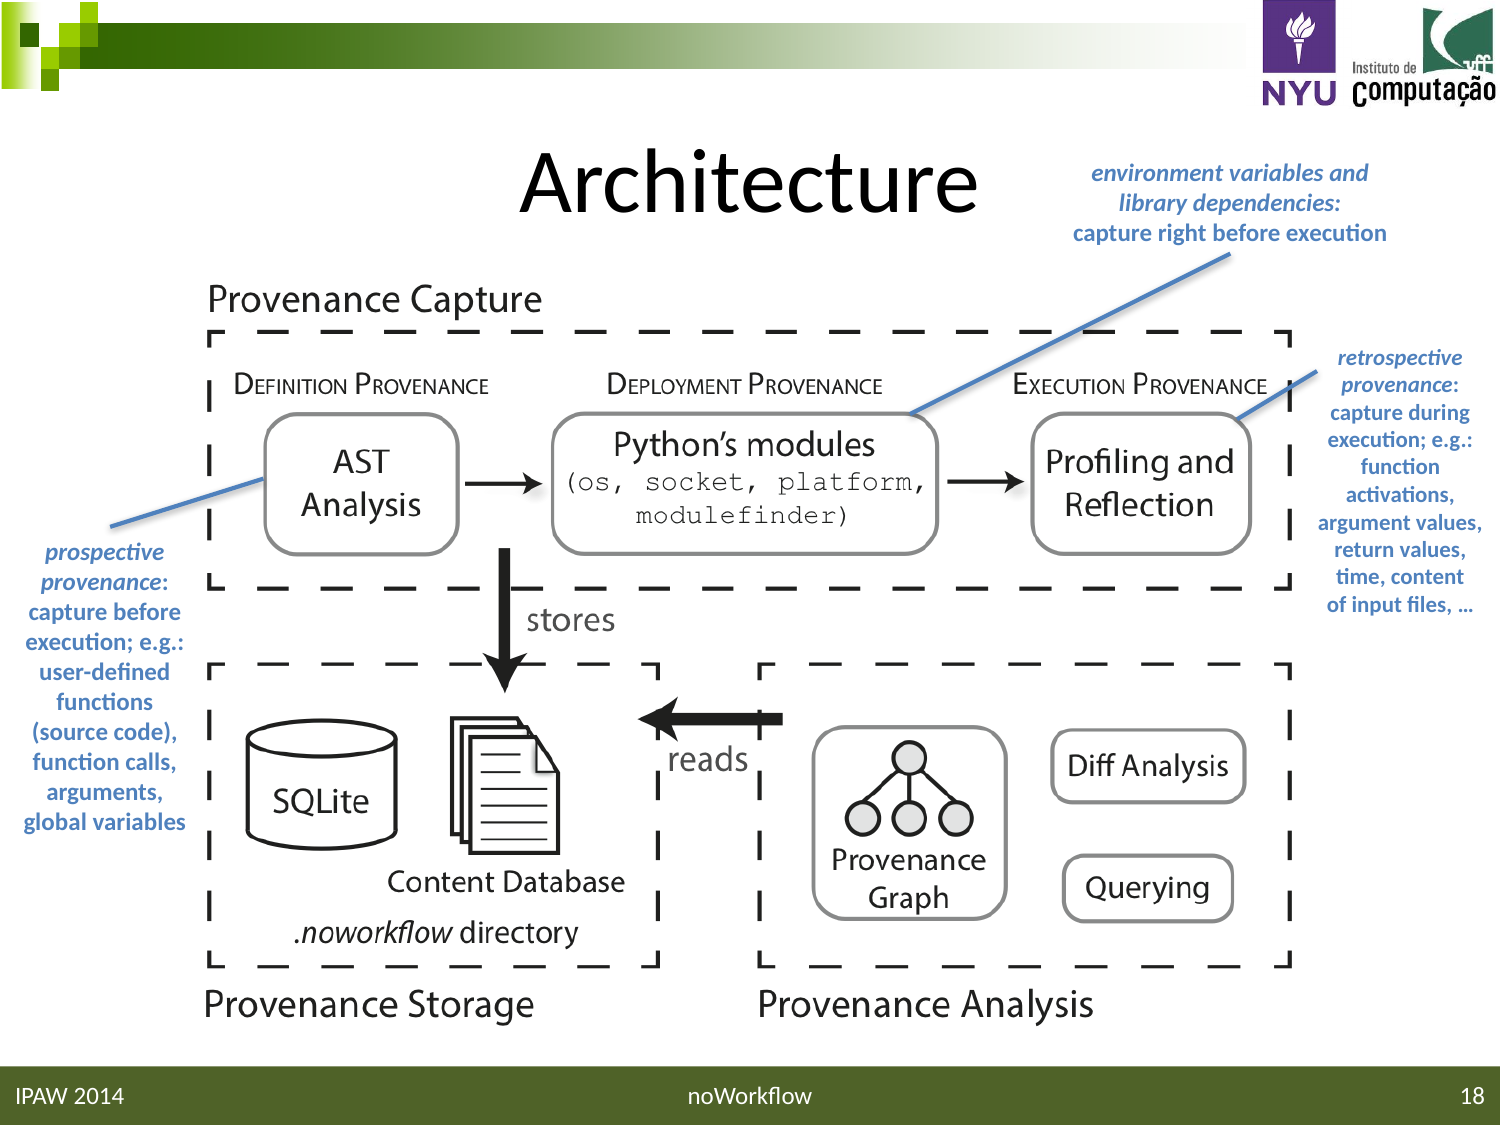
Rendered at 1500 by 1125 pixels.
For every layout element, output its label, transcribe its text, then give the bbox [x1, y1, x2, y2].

text_box prospective provenance: capture before execution; e.g.: user-defined functions (source code), function calls, arguments, global variables [8, 528, 196, 843]
slide_number IPAW 2014 [0, 1065, 350, 1125]
footer noWorkflow [512, 1065, 988, 1125]
slide_number 18 [1149, 1065, 1500, 1125]
picture [201, 277, 1299, 1033]
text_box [109, 478, 264, 527]
picture [1246, 0, 1352, 82]
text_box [1236, 370, 1318, 420]
text_box environment variables and library dependencies: capture right before execution [1033, 149, 1428, 254]
title Architecture [75, 82, 1425, 270]
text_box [909, 254, 1231, 415]
text_box retrospective provenance: capture during execution; e.g.: function activations, argument values, return values, time, content of input files, … [1303, 334, 1498, 625]
